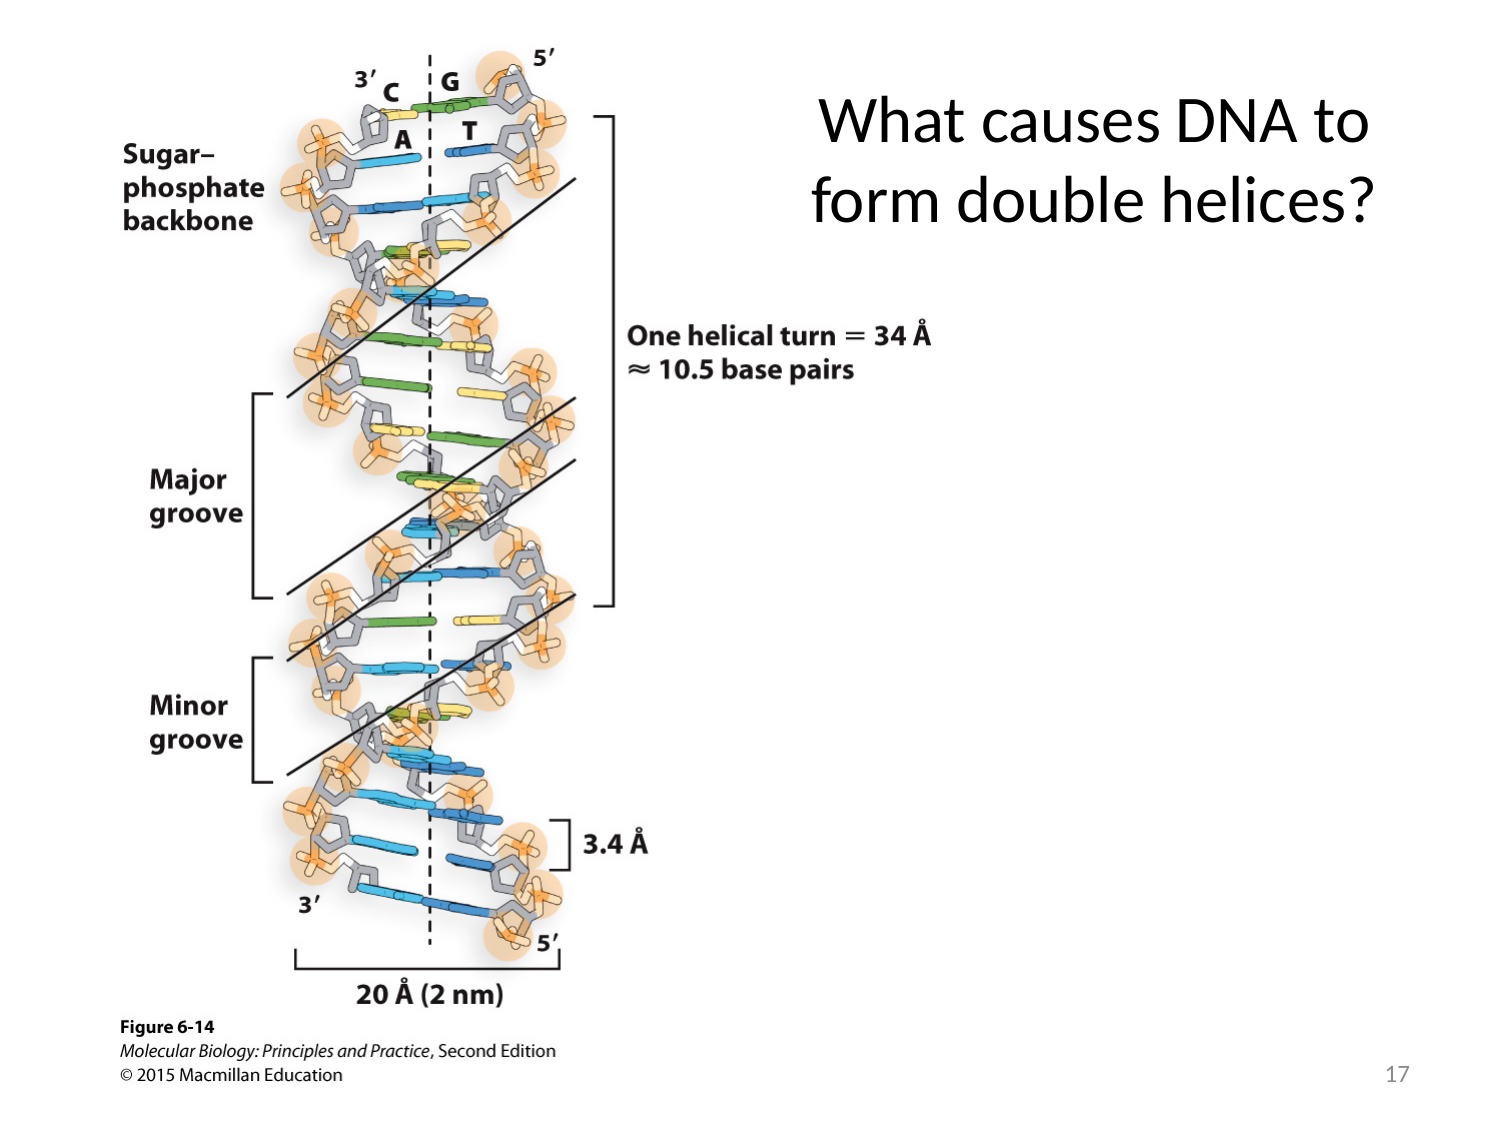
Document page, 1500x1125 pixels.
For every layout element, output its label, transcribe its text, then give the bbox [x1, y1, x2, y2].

text_box What causes DNA to form double helices? [952, 68, 1437, 244]
slide_number 17 [1074, 1042, 1425, 1103]
picture [112, 36, 947, 1089]
